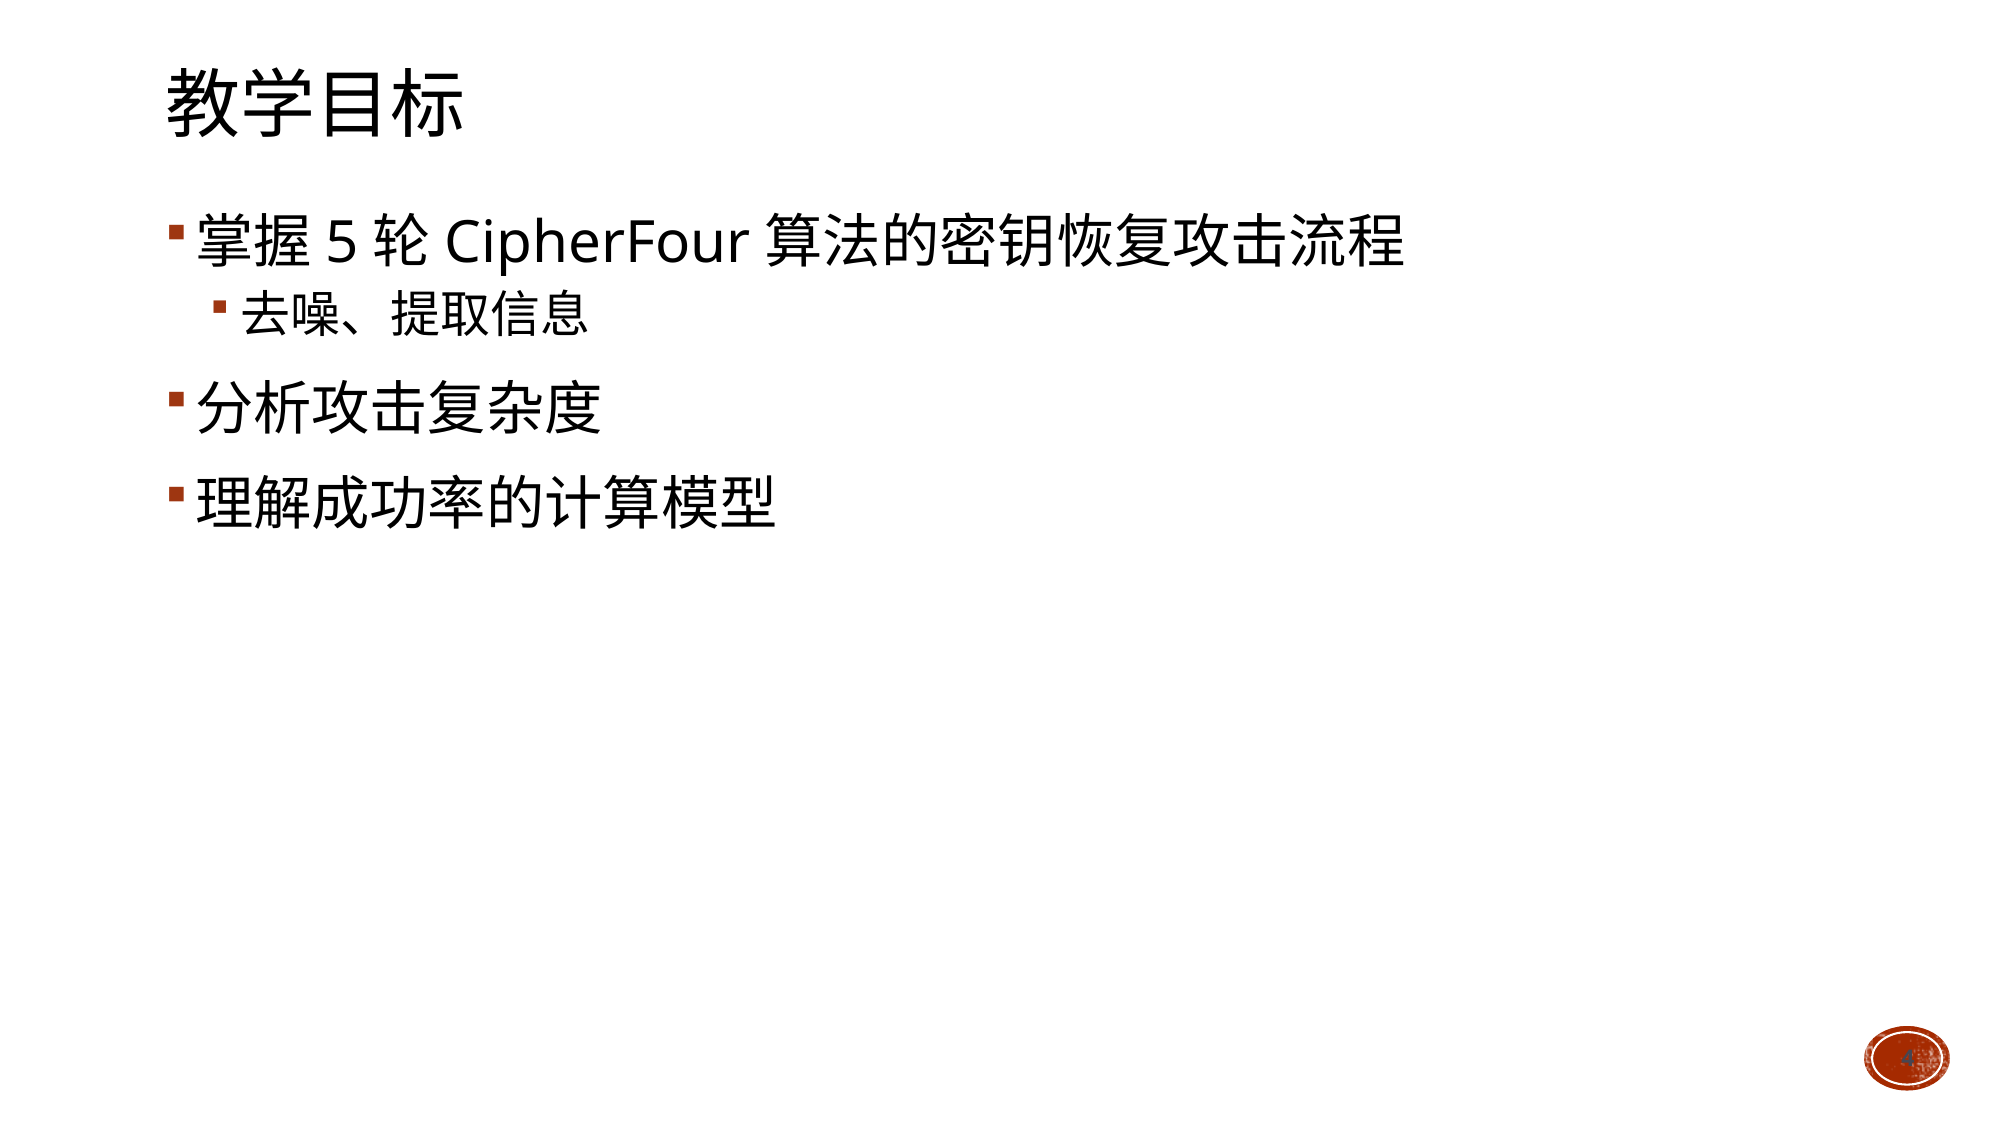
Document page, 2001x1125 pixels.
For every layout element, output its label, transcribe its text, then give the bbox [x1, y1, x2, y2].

title 教学目标 [150, 30, 1850, 184]
slide_number 4 [1855, 1028, 1961, 1089]
list 掌握5轮CipherFour算法的密钥恢复攻击流程 去噪、提取信息 分析攻击复杂度 理解成功率的计算模型 [150, 196, 1850, 1013]
